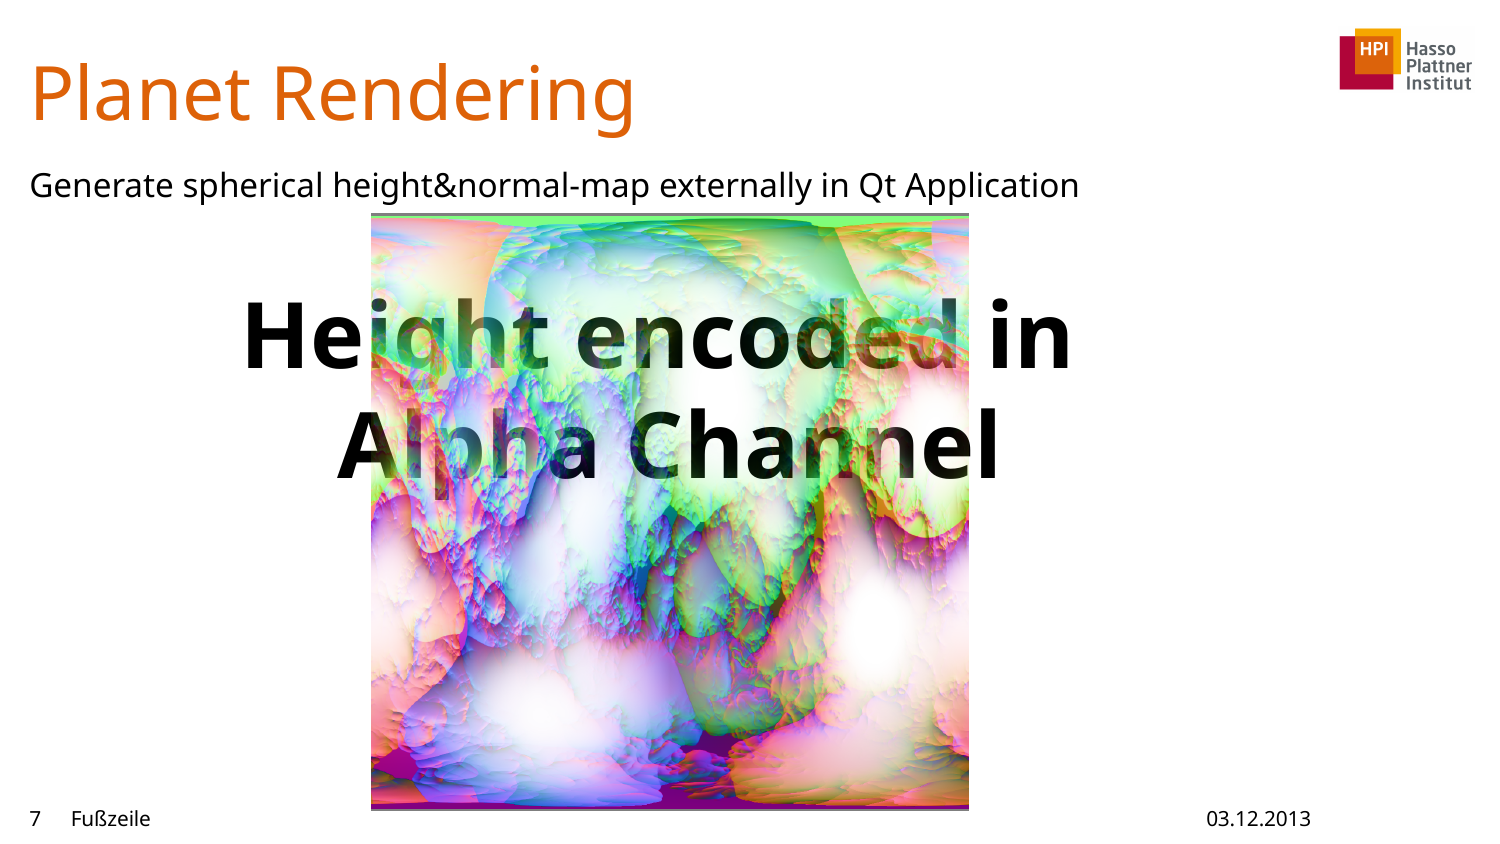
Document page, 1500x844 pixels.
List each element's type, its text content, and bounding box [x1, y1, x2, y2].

picture [371, 213, 969, 811]
title Planet Rendering [29, 38, 1312, 159]
picture [1338, 26, 1475, 93]
list Generate spherical height&normal-map externally in Qt Application [29, 159, 1312, 783]
slide_number 7 [29, 805, 65, 836]
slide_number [1187, 805, 1312, 836]
footer Fußzeile [70, 805, 1182, 836]
